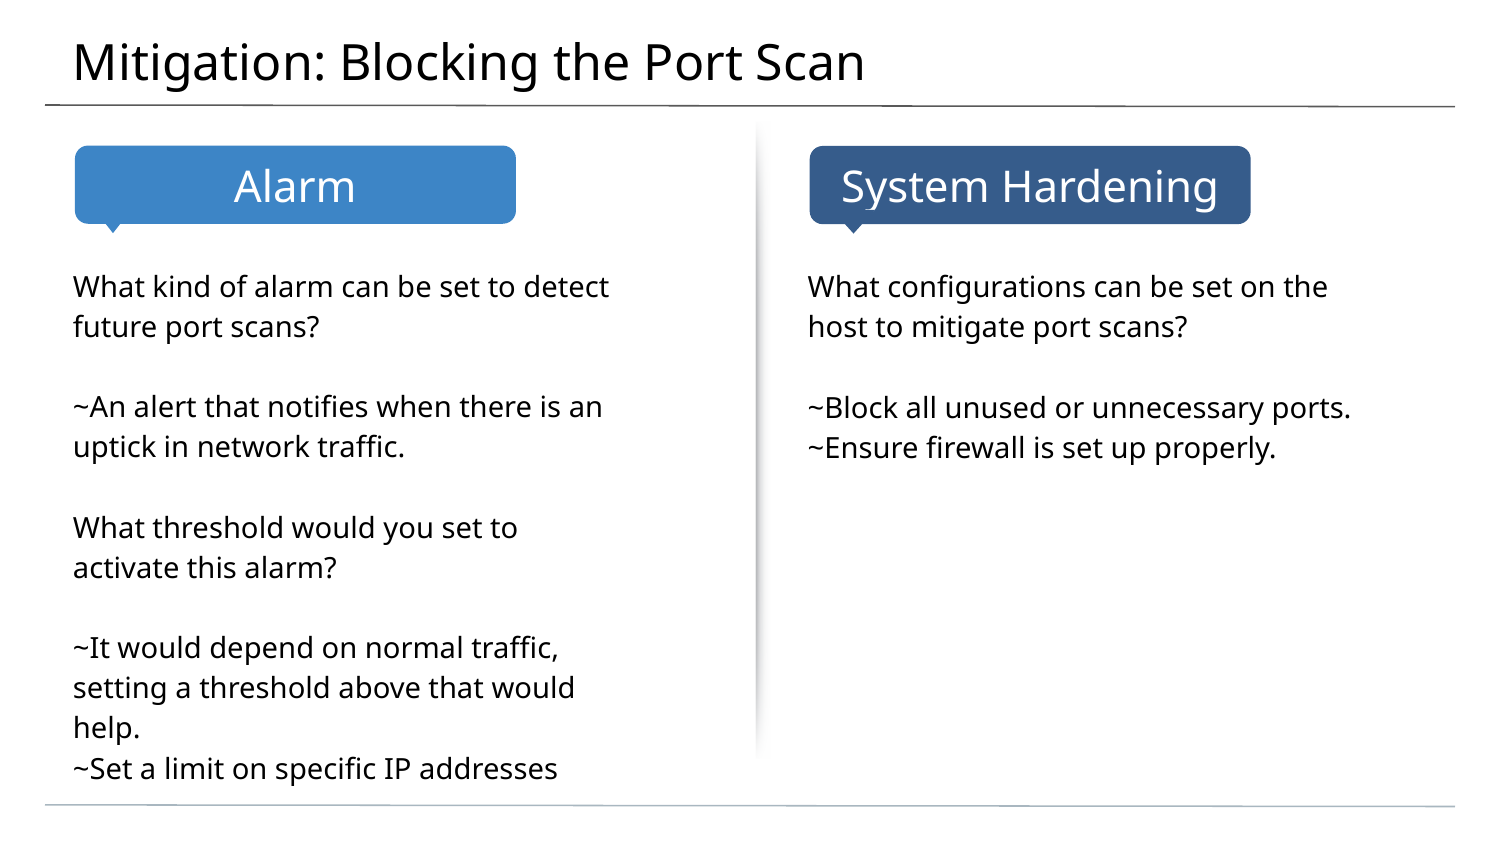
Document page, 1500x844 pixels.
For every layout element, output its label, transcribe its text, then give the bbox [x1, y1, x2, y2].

picture [703, 107, 839, 782]
subtitle What configurations can be set on the host to mitigate port scans? ~Block all unused or unnecessary ports. ~Ensure firewall is set up properly. [732, 263, 1438, 805]
title Mitigation: Blocking the Port Scan [0, 0, 1500, 88]
subtitle What kind of alarm can be set to detect future port scans? ~An alert that notifies when there is an uptick in network traffic. What threshold would you set to activate this alarm? ~It would depend on normal traffic, setting a threshold above that would help. ~Set a limit on specific IP addresses [0, 262, 704, 764]
